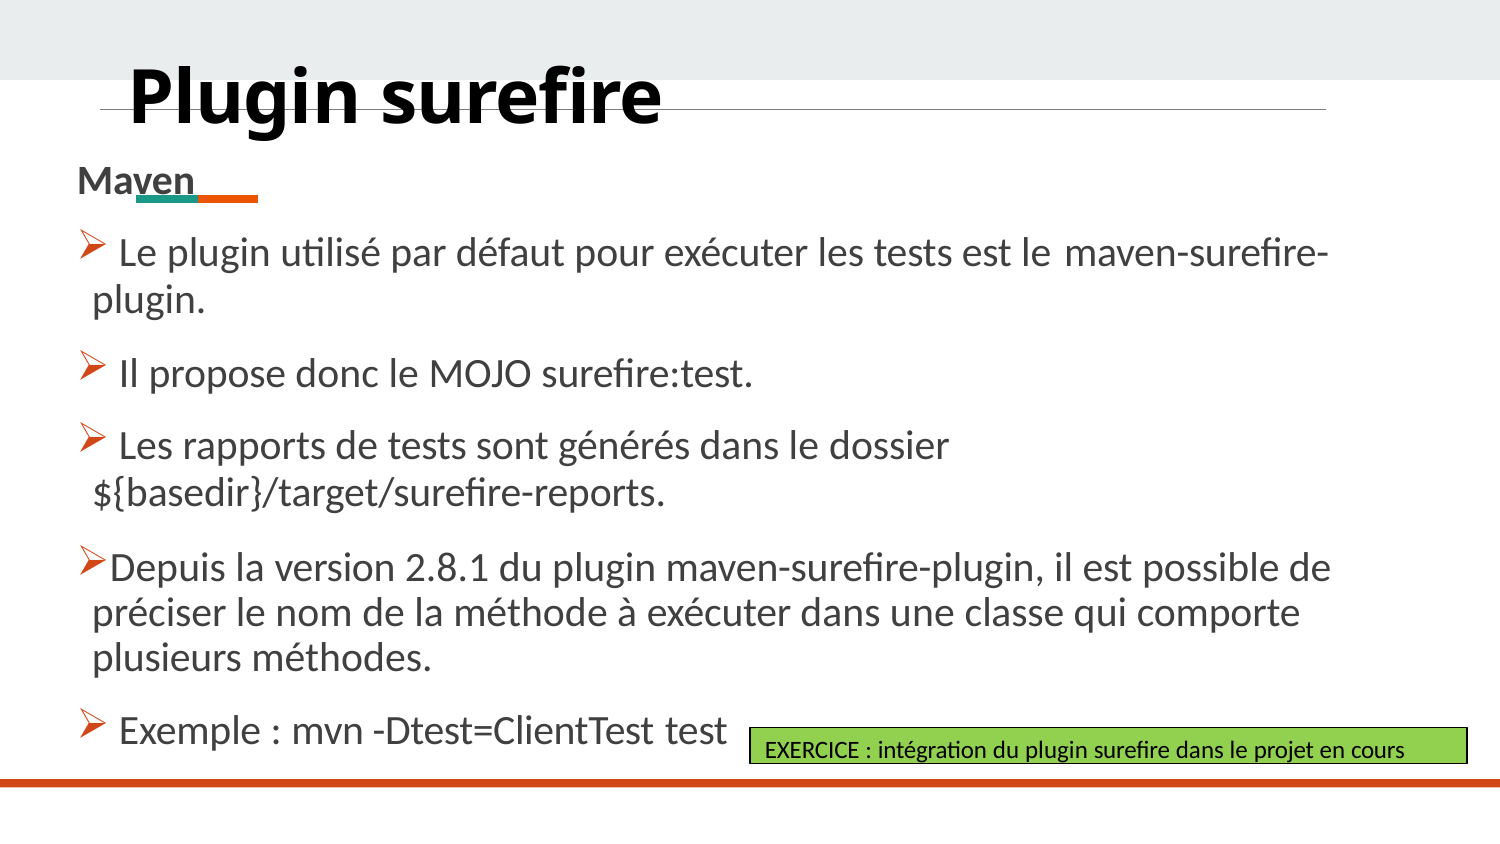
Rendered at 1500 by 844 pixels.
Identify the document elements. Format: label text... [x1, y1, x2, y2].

title Plugin surefire [125, 46, 691, 126]
text_box Maven Le plugin utilisé par défaut pour exécuter les tests est le maven-surefire- plugin. Il propose donc le MOJO surefire:test. Les rapports de tests sont générés dans le dossier ${basedir}/target/surefire-reports. Depuis la version 2.8.1 du plugin maven-surefire-plugin, il est possible de préciser le nom de la méthode à exécuter dans une classe qui comporte plusieurs méthodes. Exemple : mvn -Dtest=ClientTest test [74, 126, 1352, 754]
text_box EXERCICE : intégration du plugin surefire dans le projet en cours [749, 727, 1467, 764]
text_box [0, 779, 1500, 788]
